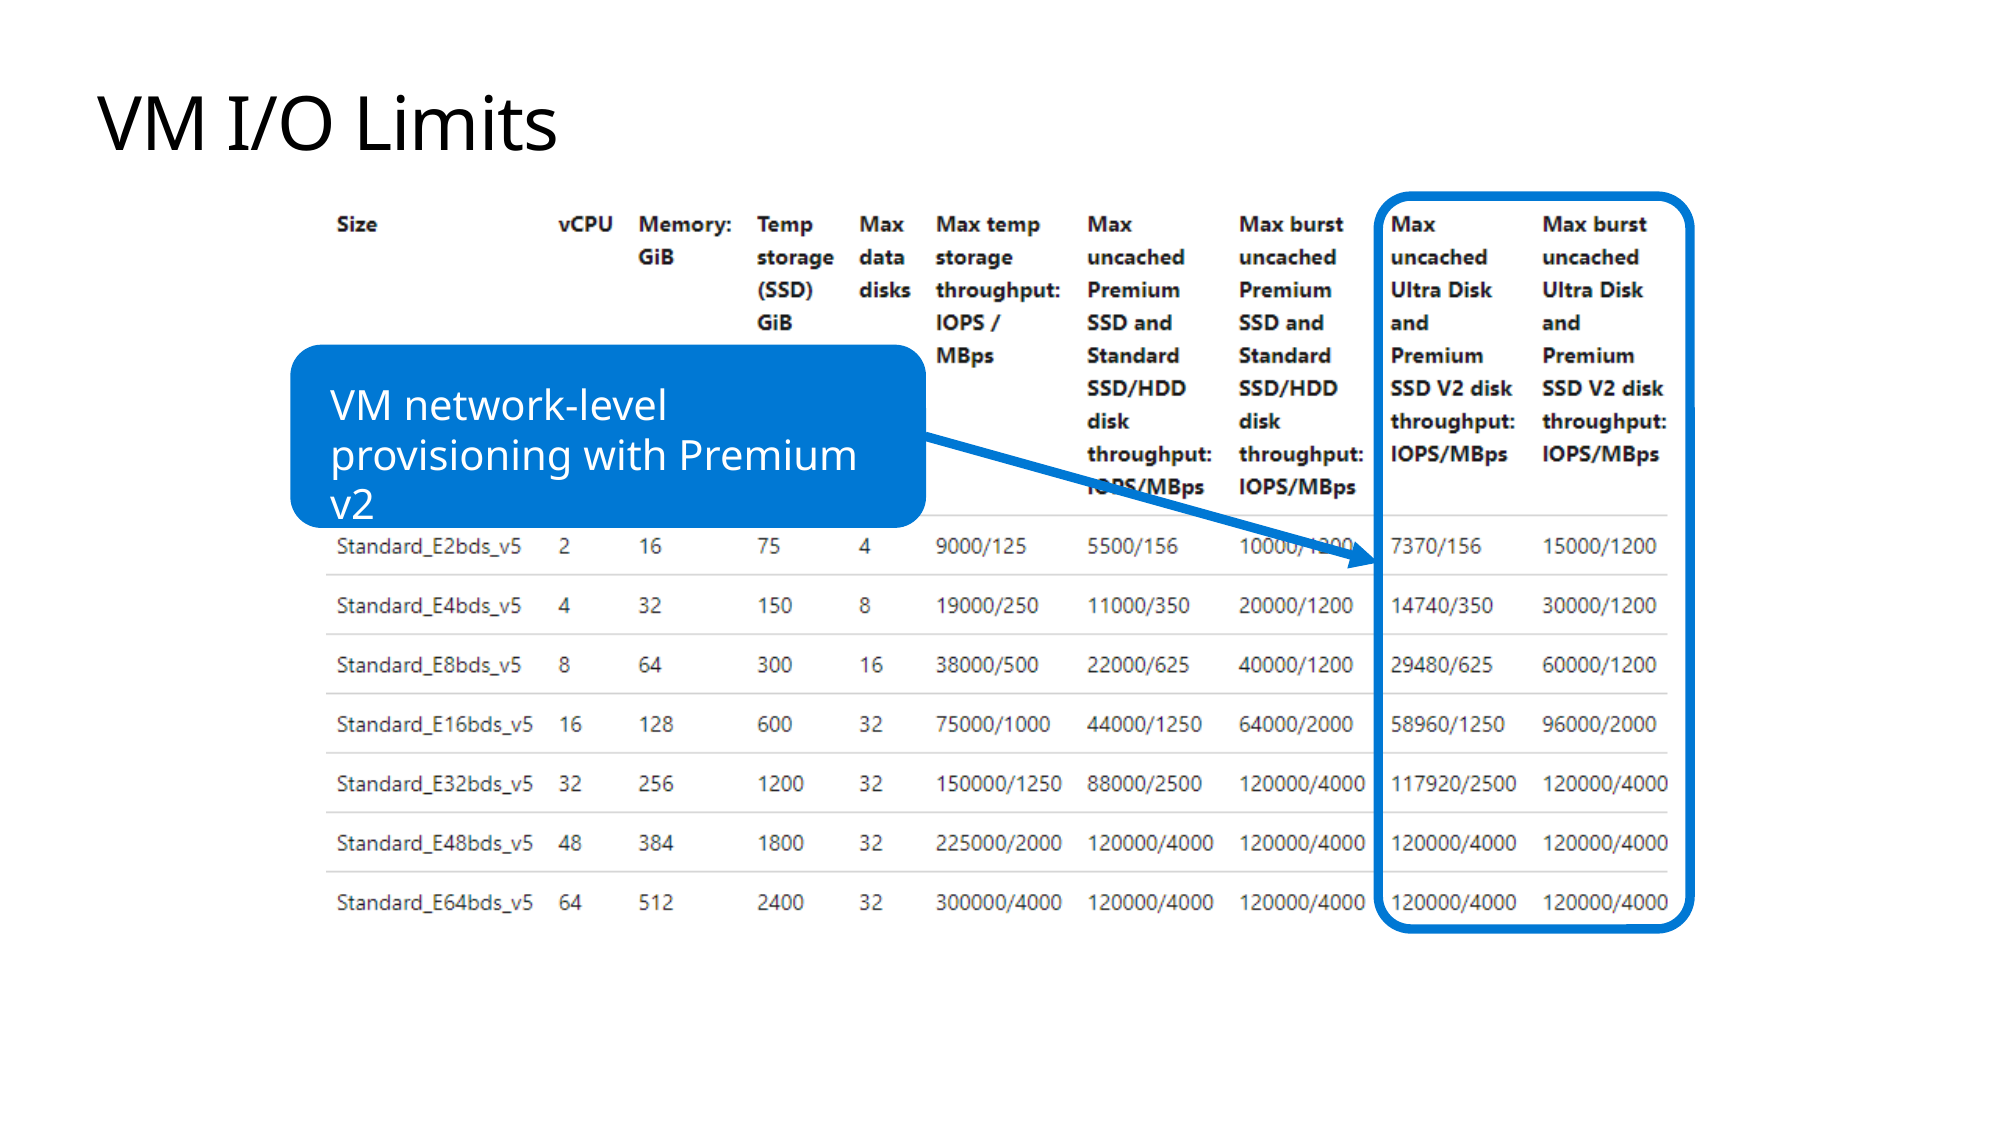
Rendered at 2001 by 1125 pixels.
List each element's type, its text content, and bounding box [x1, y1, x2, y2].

title VM I/O Limits [97, 75, 1904, 167]
text_box [1674, 199, 1691, 926]
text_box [924, 436, 1379, 563]
picture [326, 195, 1674, 930]
text_box VM network-level provisioning with Premium v2 [290, 344, 326, 528]
